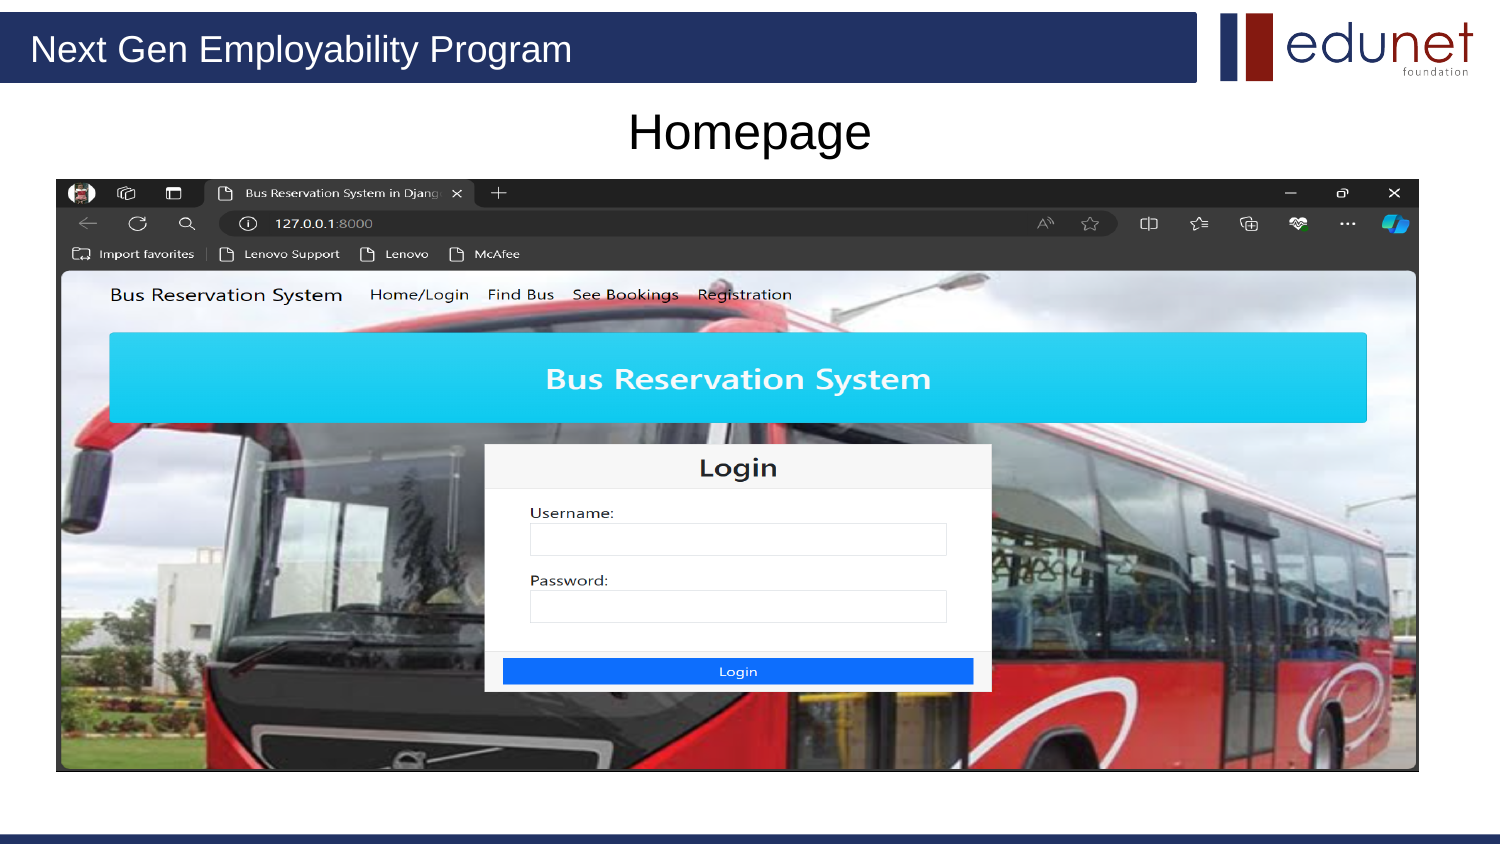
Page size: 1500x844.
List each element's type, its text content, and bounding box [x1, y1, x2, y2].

title Homepage [25, 100, 1475, 175]
picture [56, 179, 1419, 772]
picture [1279, 14, 1482, 83]
